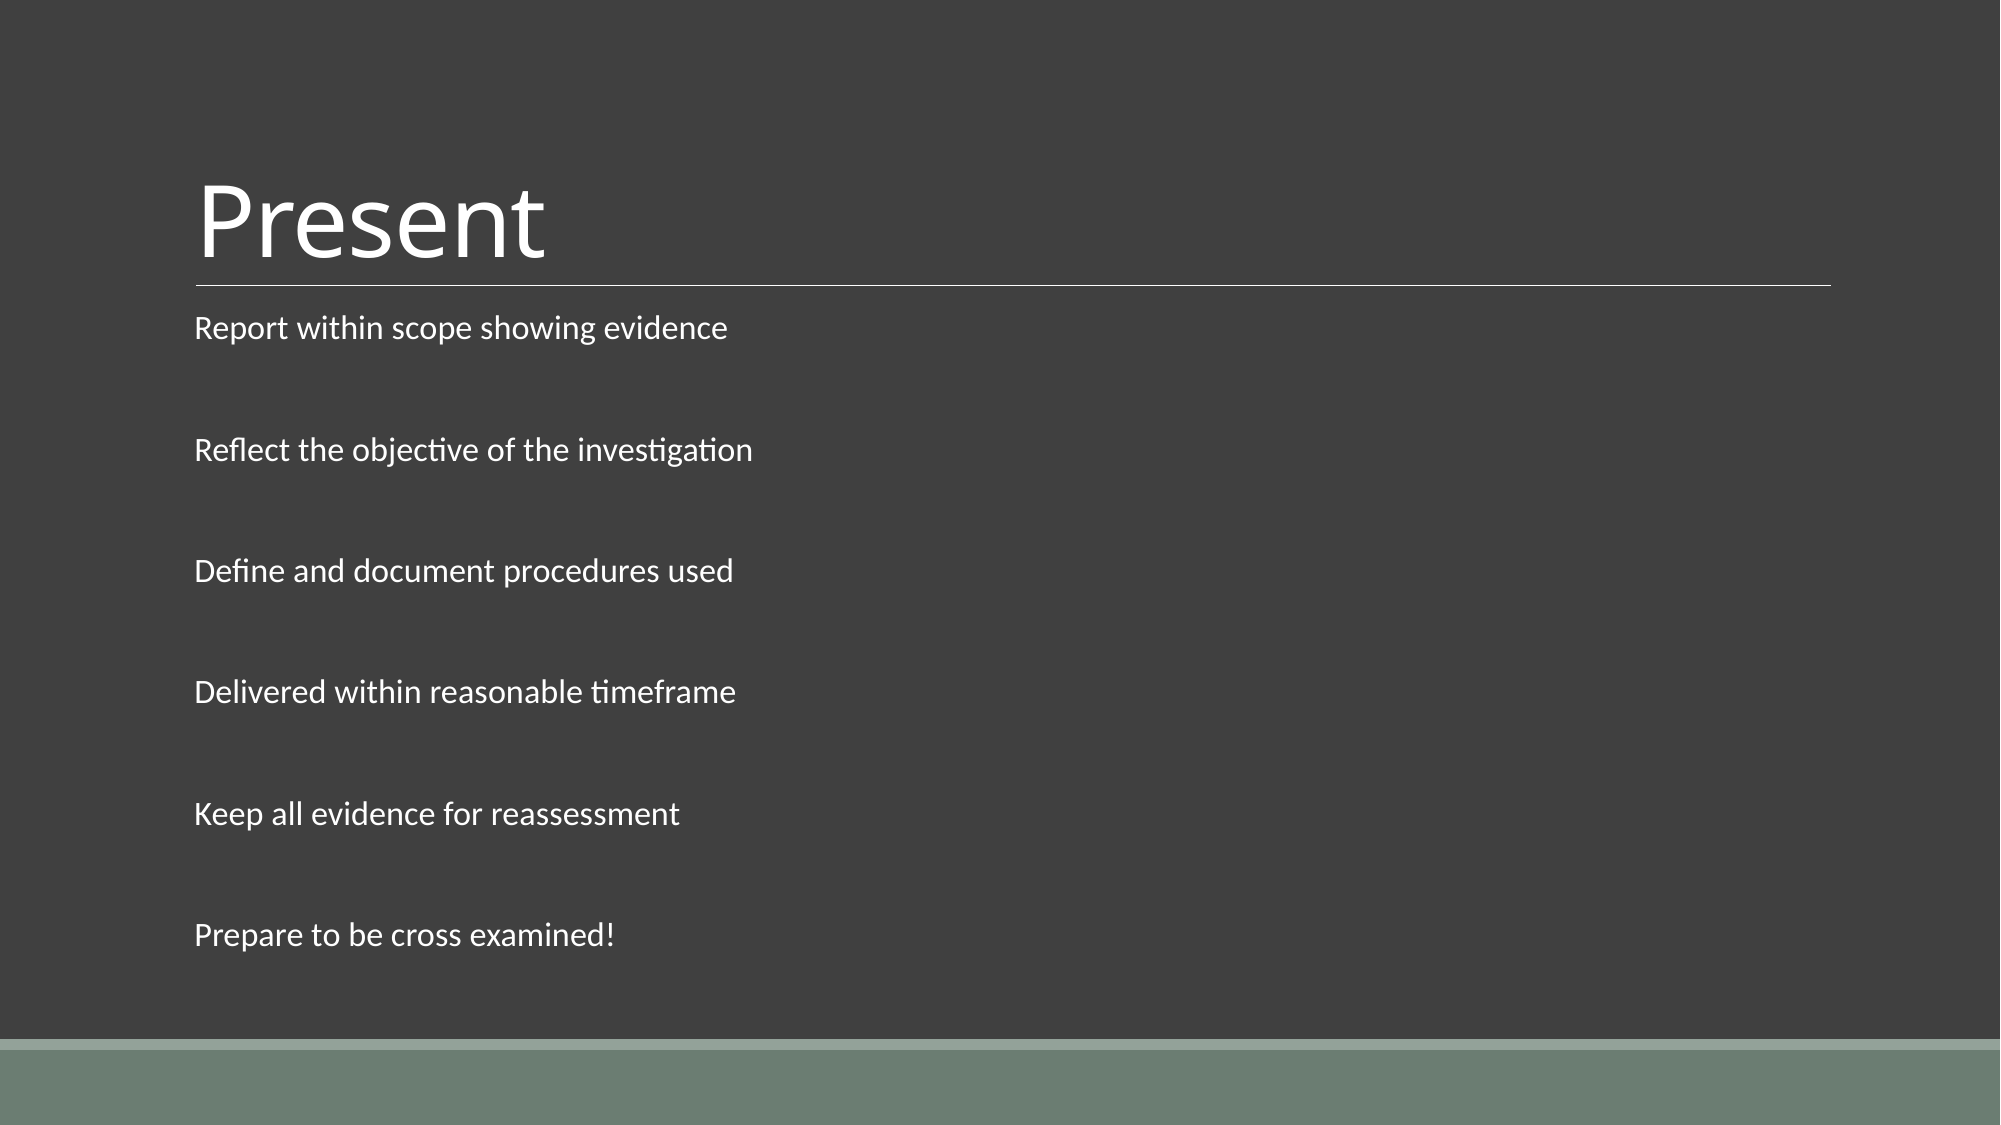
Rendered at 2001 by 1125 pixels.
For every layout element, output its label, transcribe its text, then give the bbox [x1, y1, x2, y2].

title Present [180, 47, 1830, 285]
list Report within scope showing evidence Reflect the objective of the investigation Define and document procedures used Delivered within reasonable timeframe Keep all evidence for reassessment Prepare to be cross examined! [180, 302, 1830, 963]
